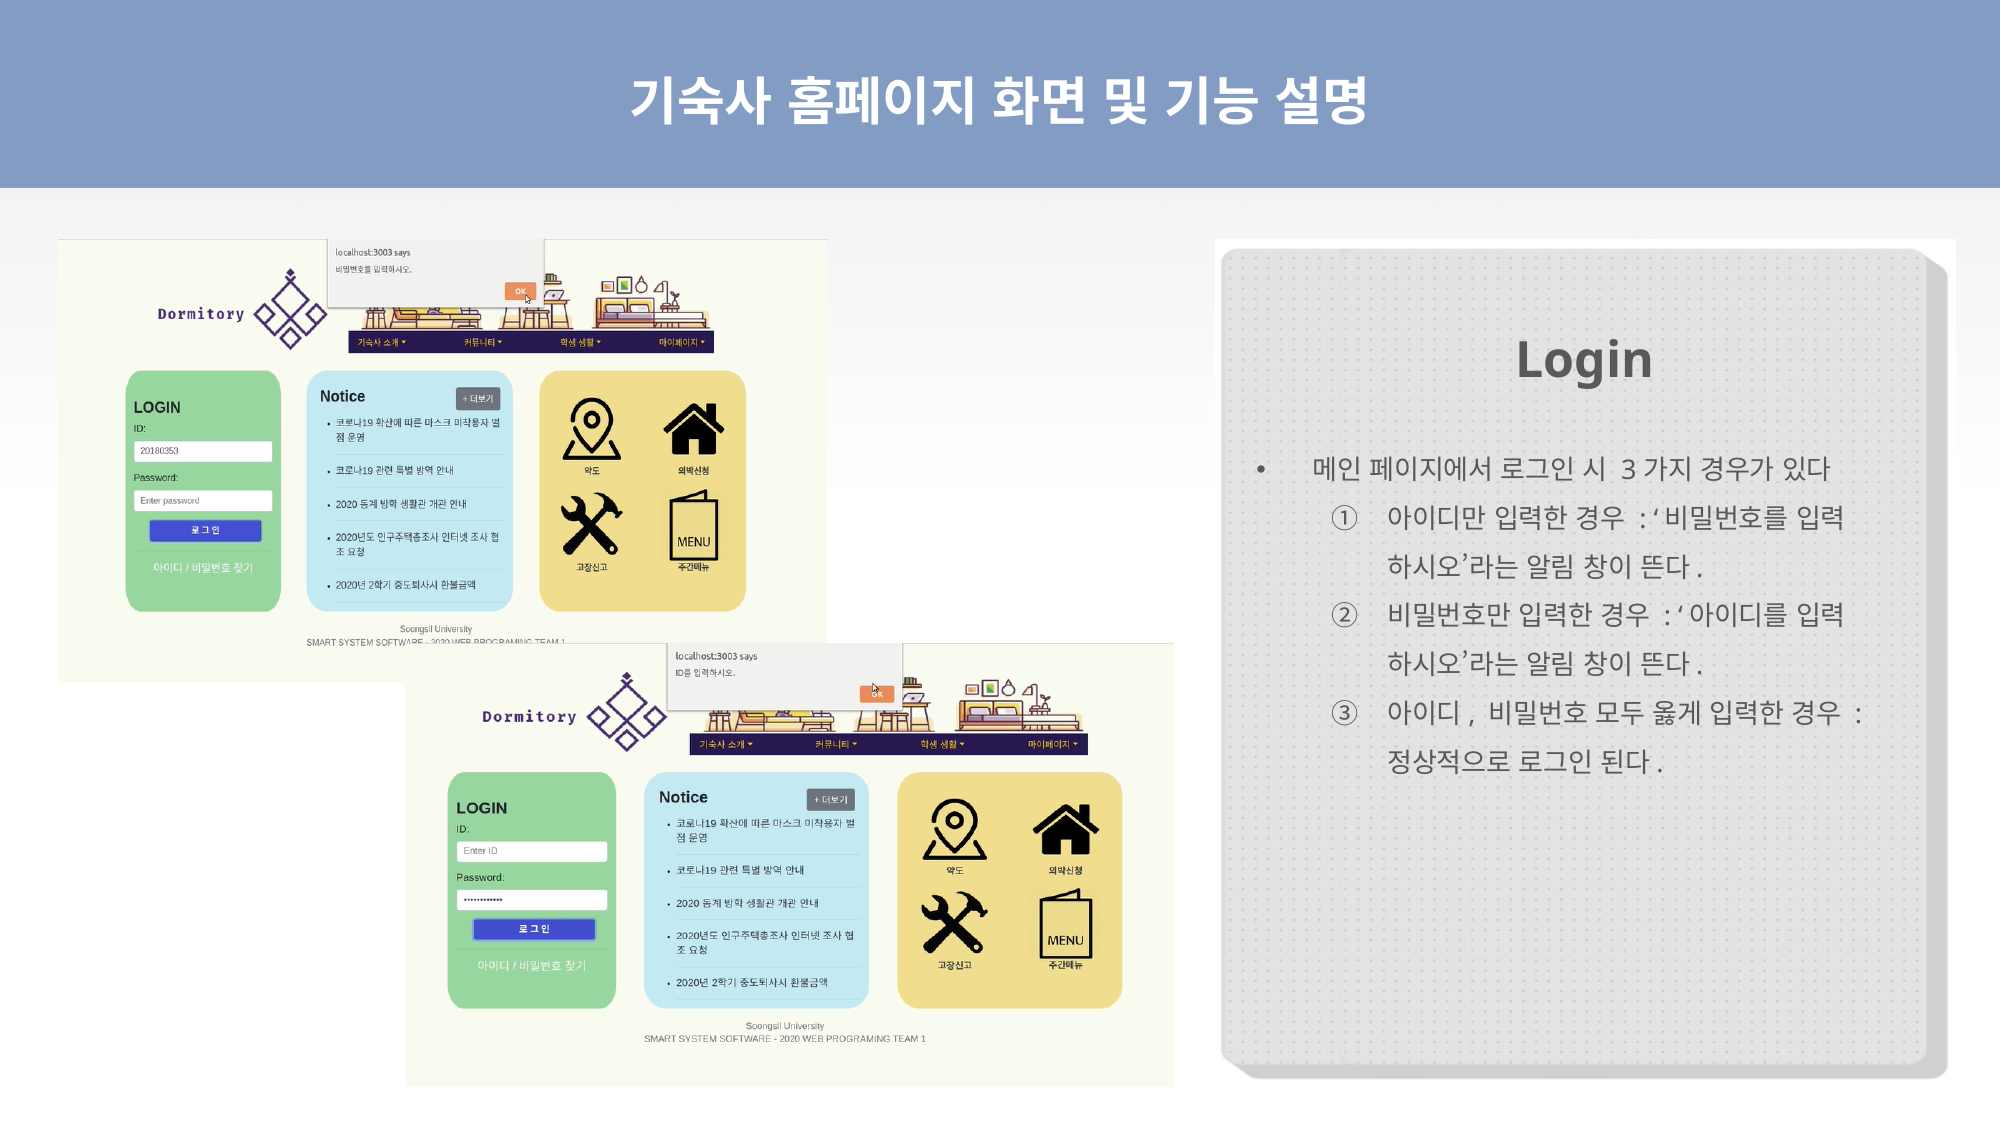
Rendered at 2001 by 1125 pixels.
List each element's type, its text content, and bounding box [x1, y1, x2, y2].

title 기숙사 홈페이지 화면 및 기능 설명 [162, 34, 1838, 165]
picture [0, 0, 2000, 1125]
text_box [1215, 239, 1956, 1087]
